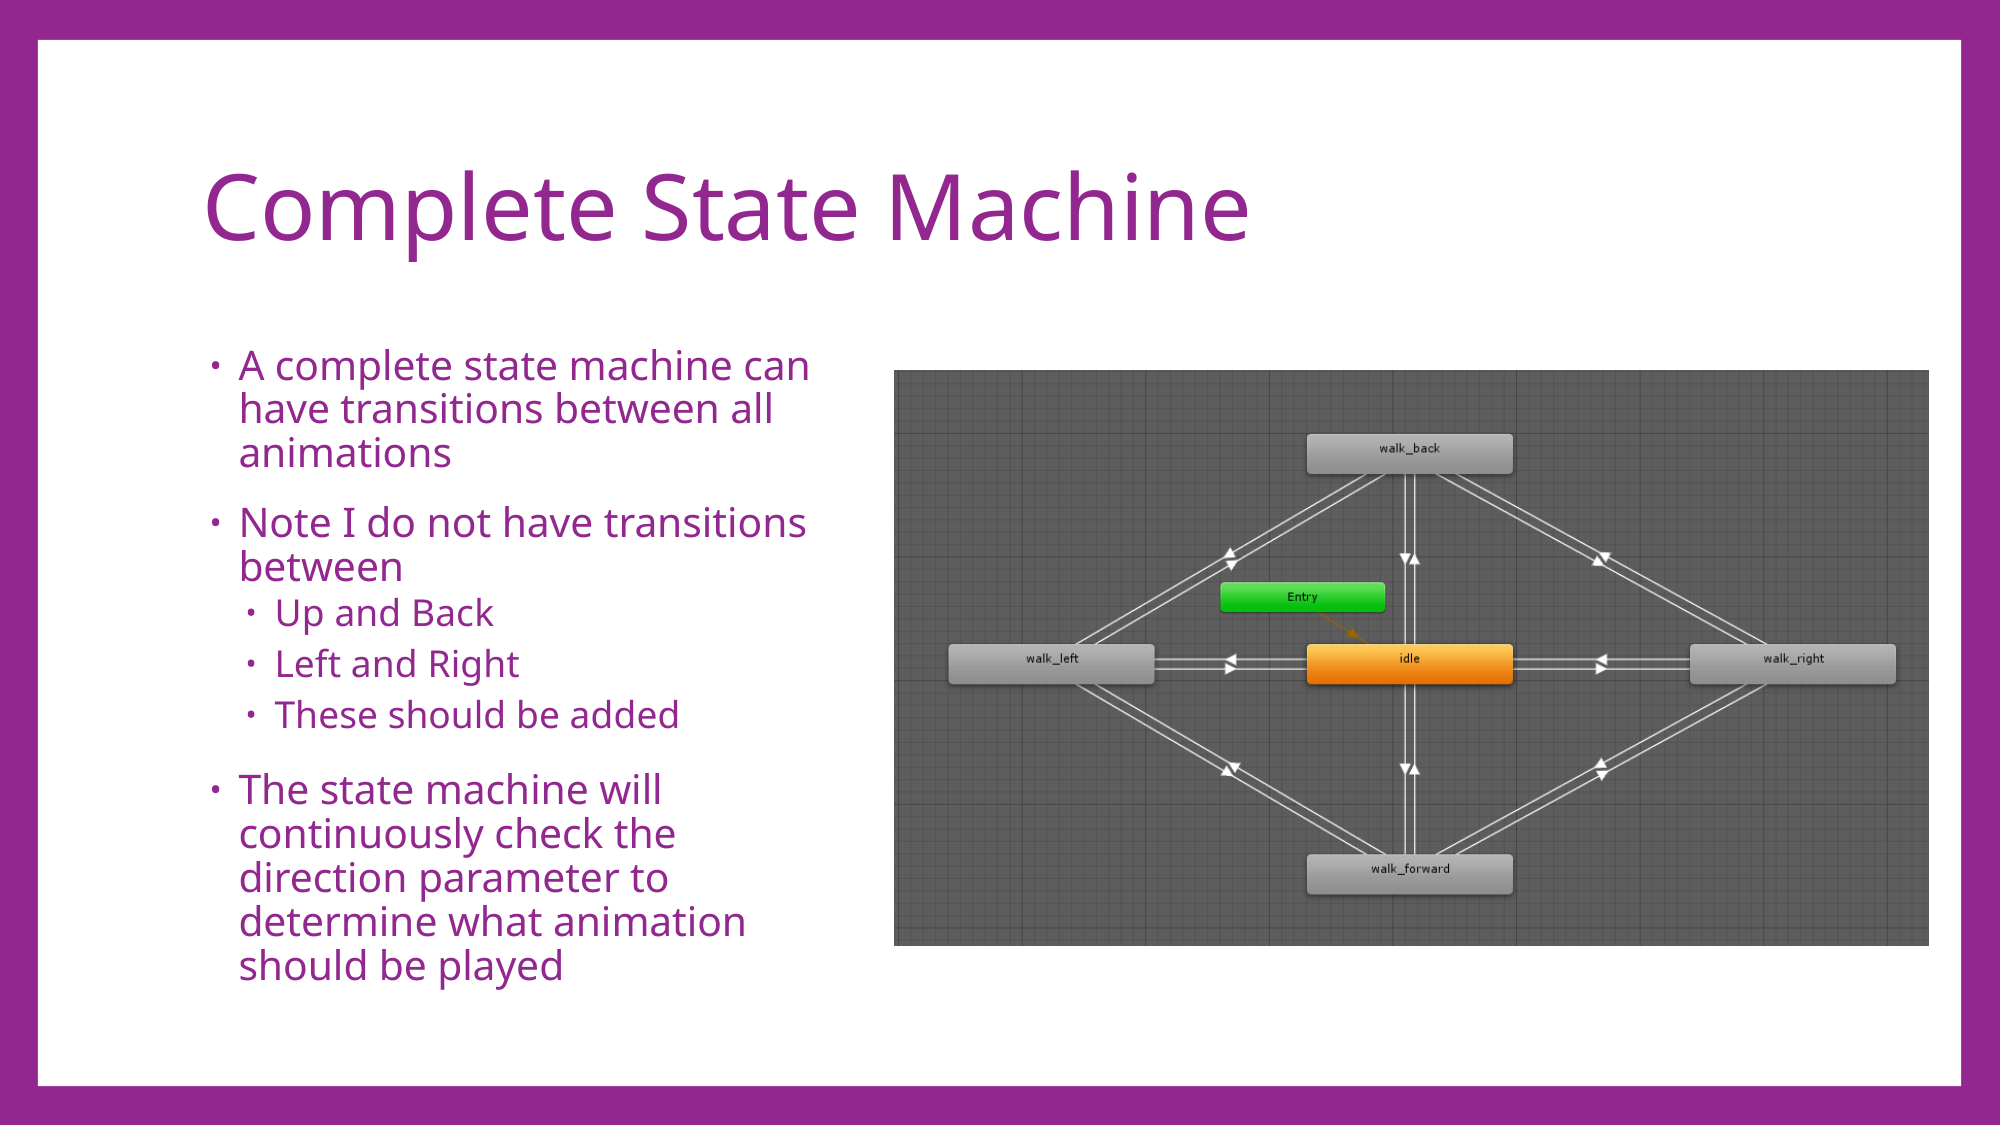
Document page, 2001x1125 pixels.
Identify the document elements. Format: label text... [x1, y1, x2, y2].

picture [894, 370, 1929, 946]
list A complete state machine can have transitions between all animations Note I do not have transitions between Up and Back Left and Right These should be added The state machine will continuously check the direction parameter to determine what animation should be played [187, 337, 866, 1000]
title Complete State Machine [187, 99, 1808, 323]
